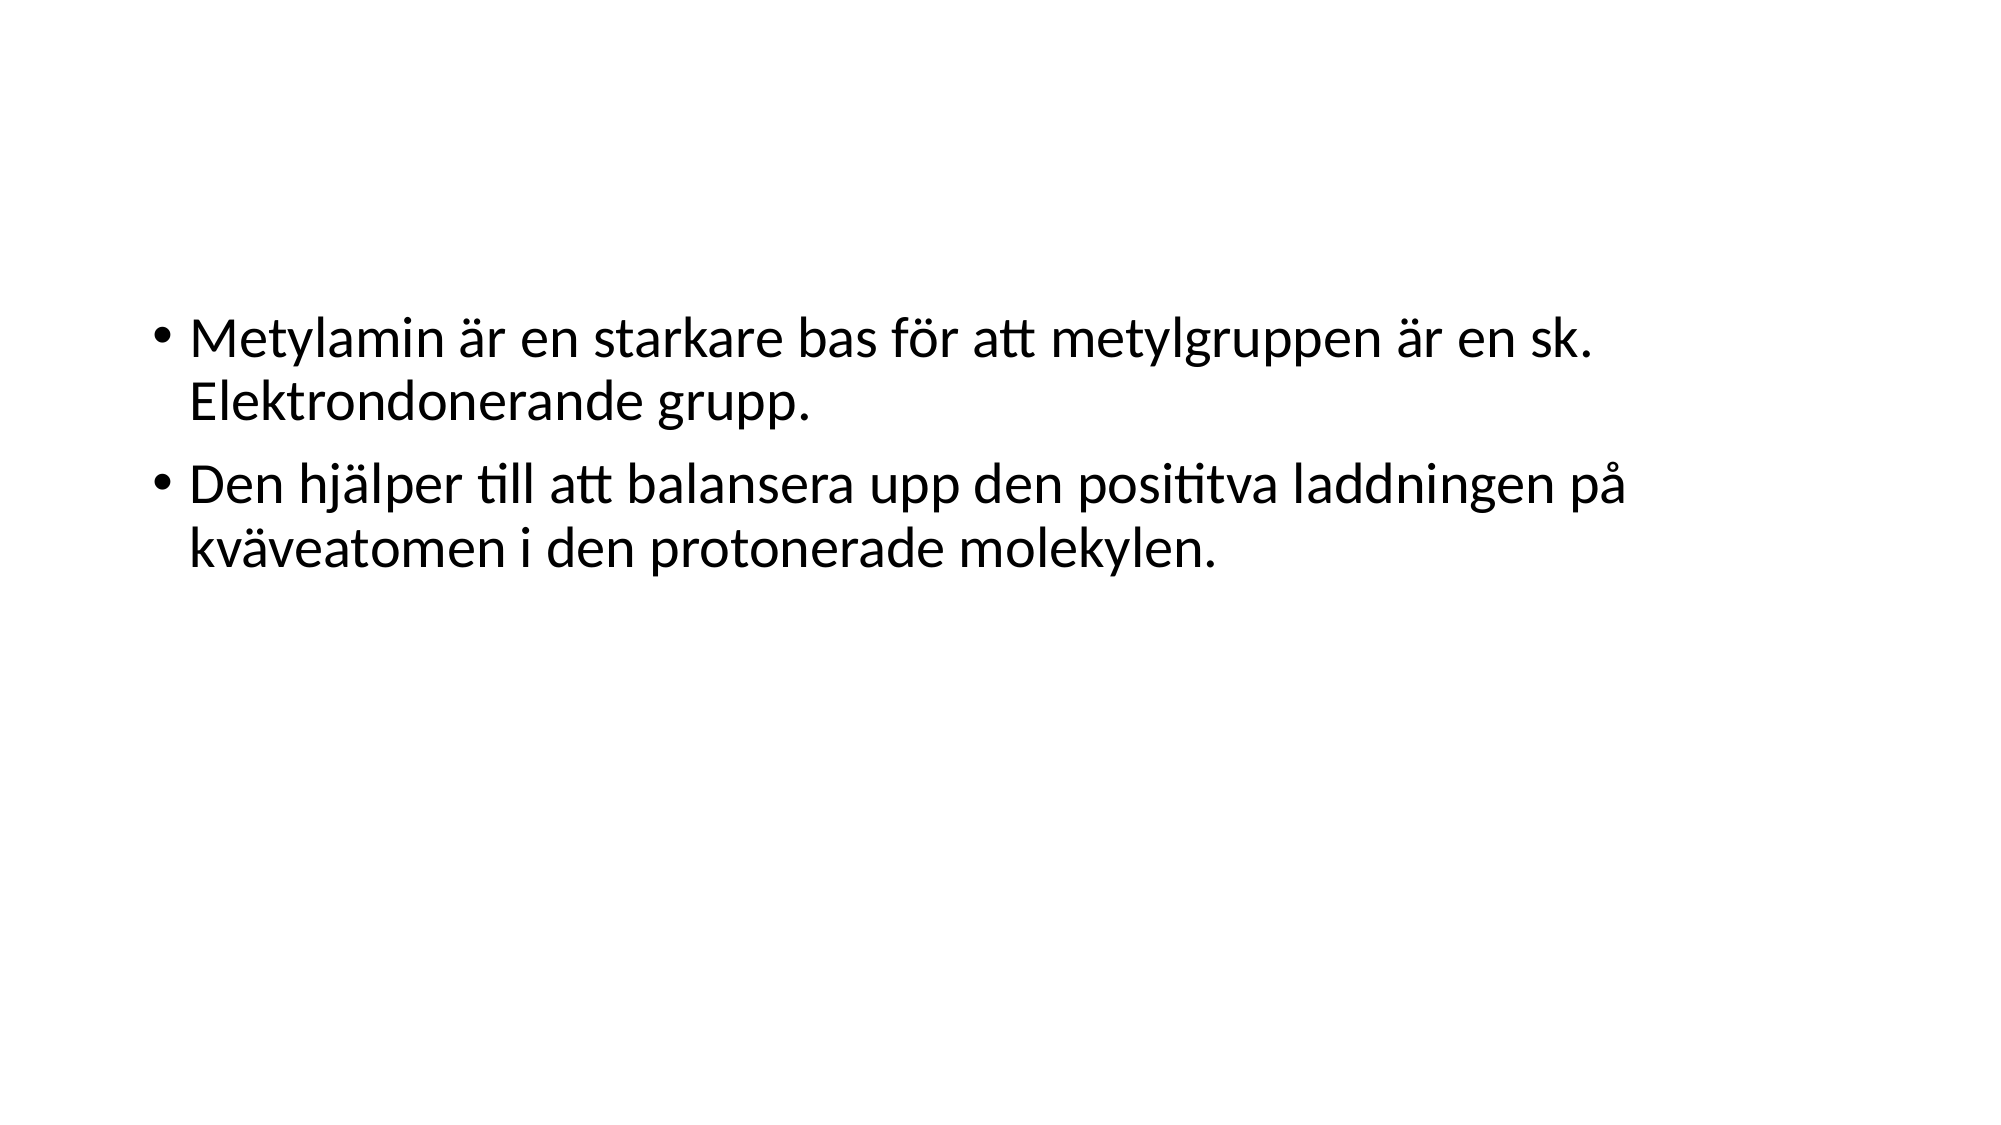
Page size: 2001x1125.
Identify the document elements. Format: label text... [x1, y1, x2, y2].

list Metylamin är en starkare bas för att metylgruppen är en sk. Elektrondonerande grupp. Den hjälper till att balansera upp den posititva laddningen på kväveatomen i den protonerade molekylen. [137, 299, 1863, 1014]
